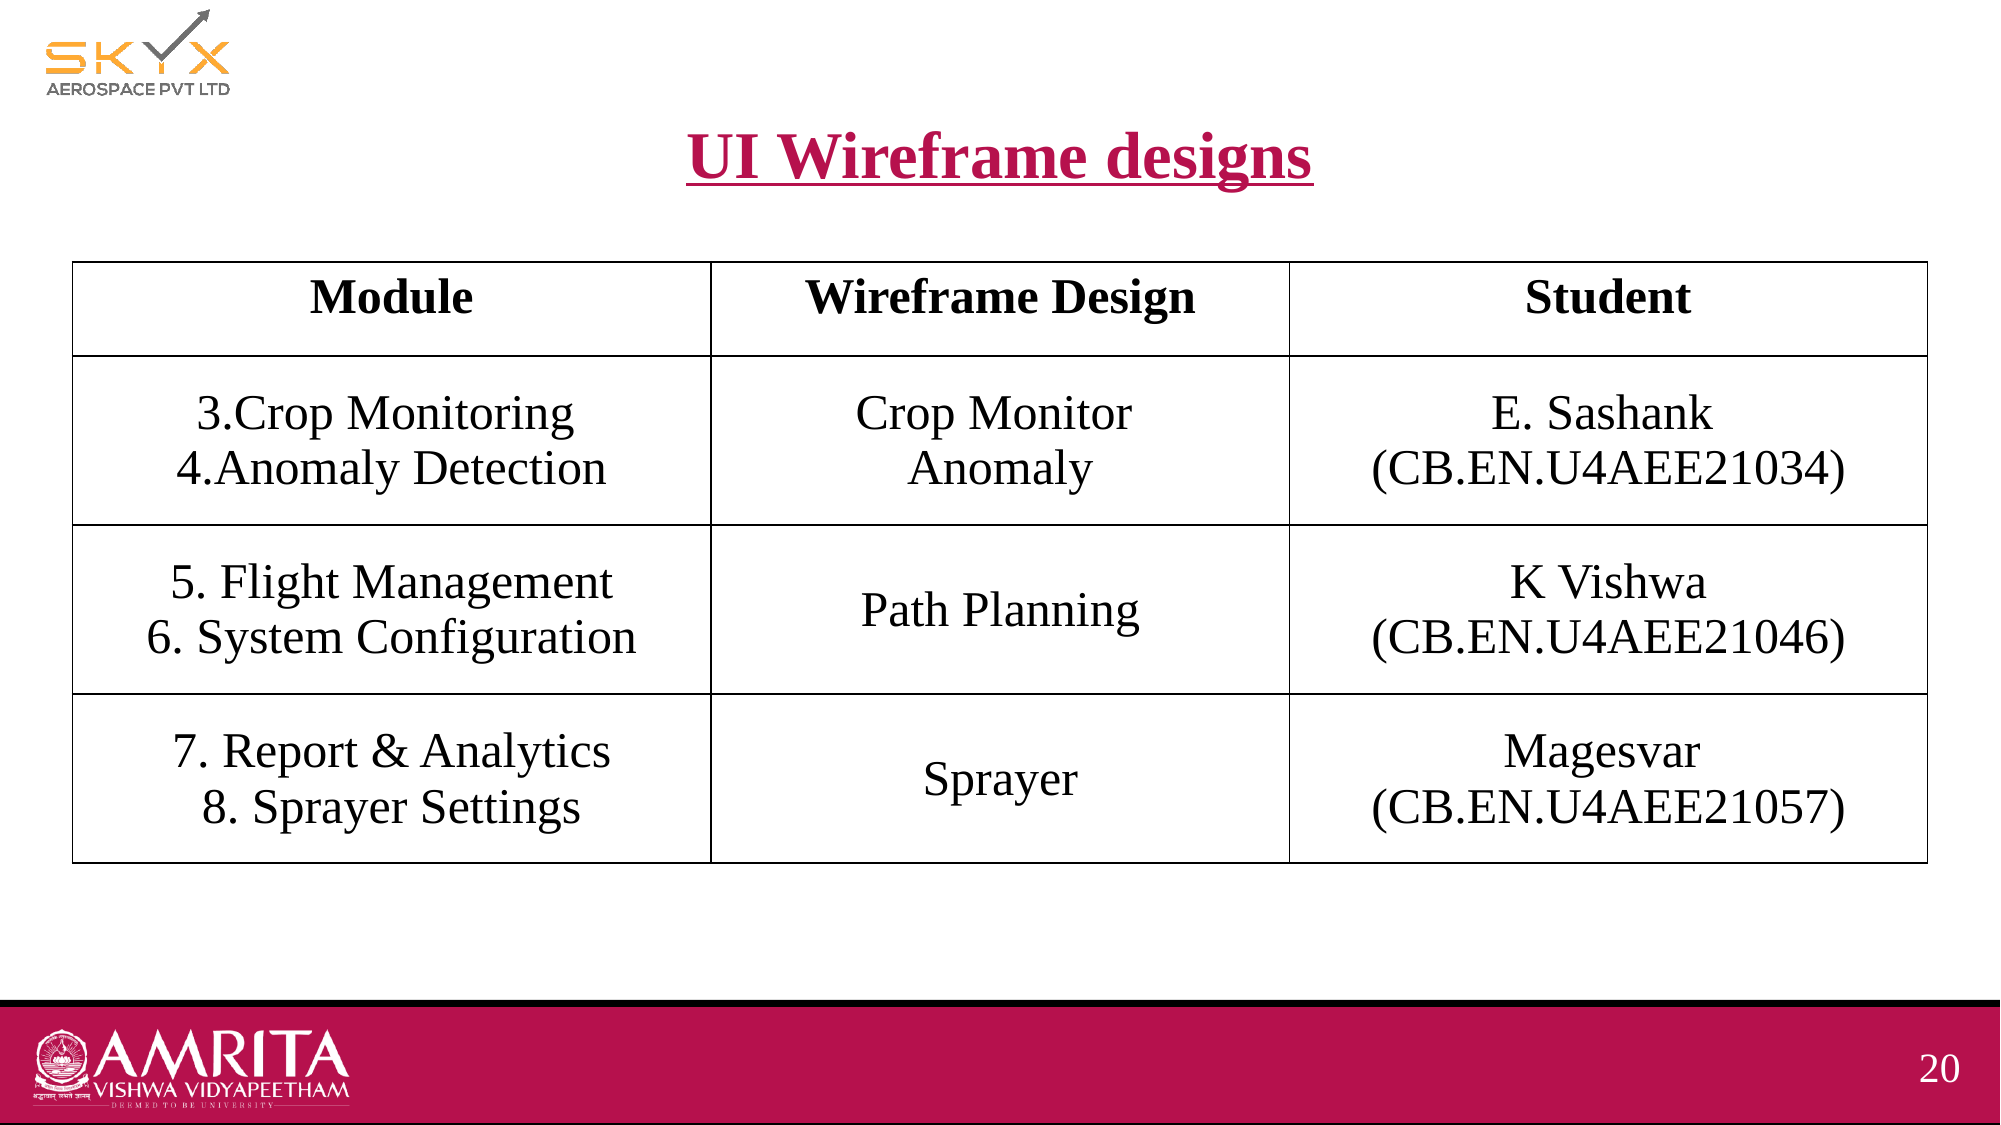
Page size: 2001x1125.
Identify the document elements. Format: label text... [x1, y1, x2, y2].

table_cell 3.Crop Monitoring 4.Anomaly Detection [73, 357, 710, 524]
picture [34, 1, 241, 108]
table_cell E. Sashank (CB.EN.U4AEE21034) [1290, 357, 1927, 524]
table_header Student [1290, 263, 1927, 355]
table_cell 5. Flight Management 6. System Configuration [73, 526, 710, 693]
table_cell Crop Monitor Anomaly [712, 357, 1289, 524]
table_cell Path Planning [712, 526, 1289, 693]
table_cell Sprayer [712, 695, 1289, 862]
text_box UI Wireframe designs [658, 104, 1342, 200]
table_cell K Vishwa (CB.EN.U4AEE21046) [1290, 526, 1927, 693]
table_header Module [73, 263, 710, 355]
table_header Wireframe Design [712, 263, 1289, 355]
table_cell 7. Report & Analytics 8. Sprayer Settings [73, 695, 710, 862]
table_cell Magesvar (CB.EN.U4AEE21057) [1290, 695, 1927, 862]
picture [24, 1011, 358, 1118]
